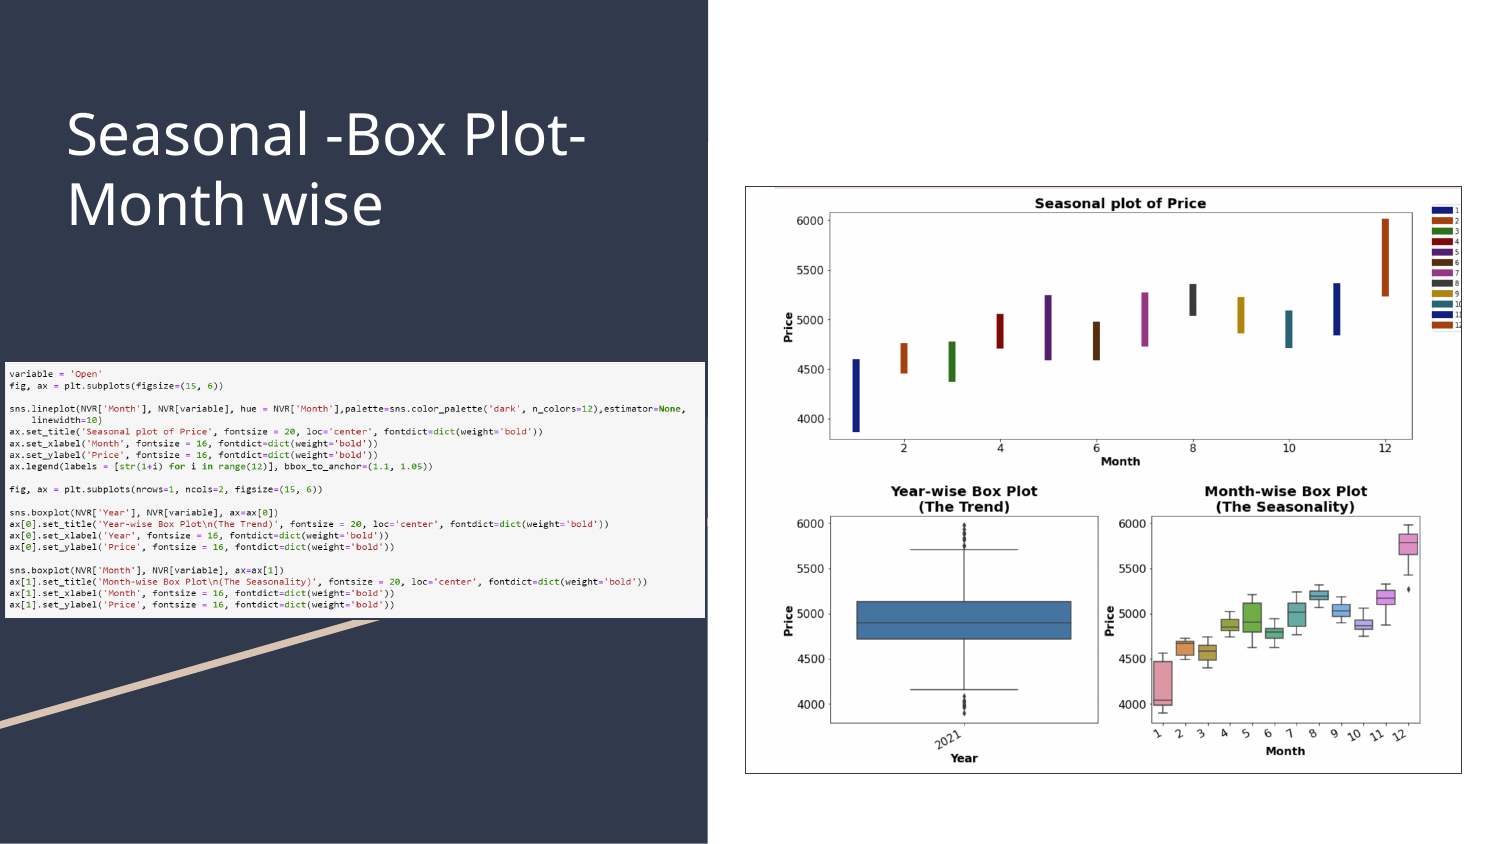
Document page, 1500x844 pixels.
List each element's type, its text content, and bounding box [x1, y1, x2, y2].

picture [746, 187, 1461, 773]
picture [4, 361, 706, 619]
title Seasonal -Box Plot- Month wise [51, 82, 660, 360]
